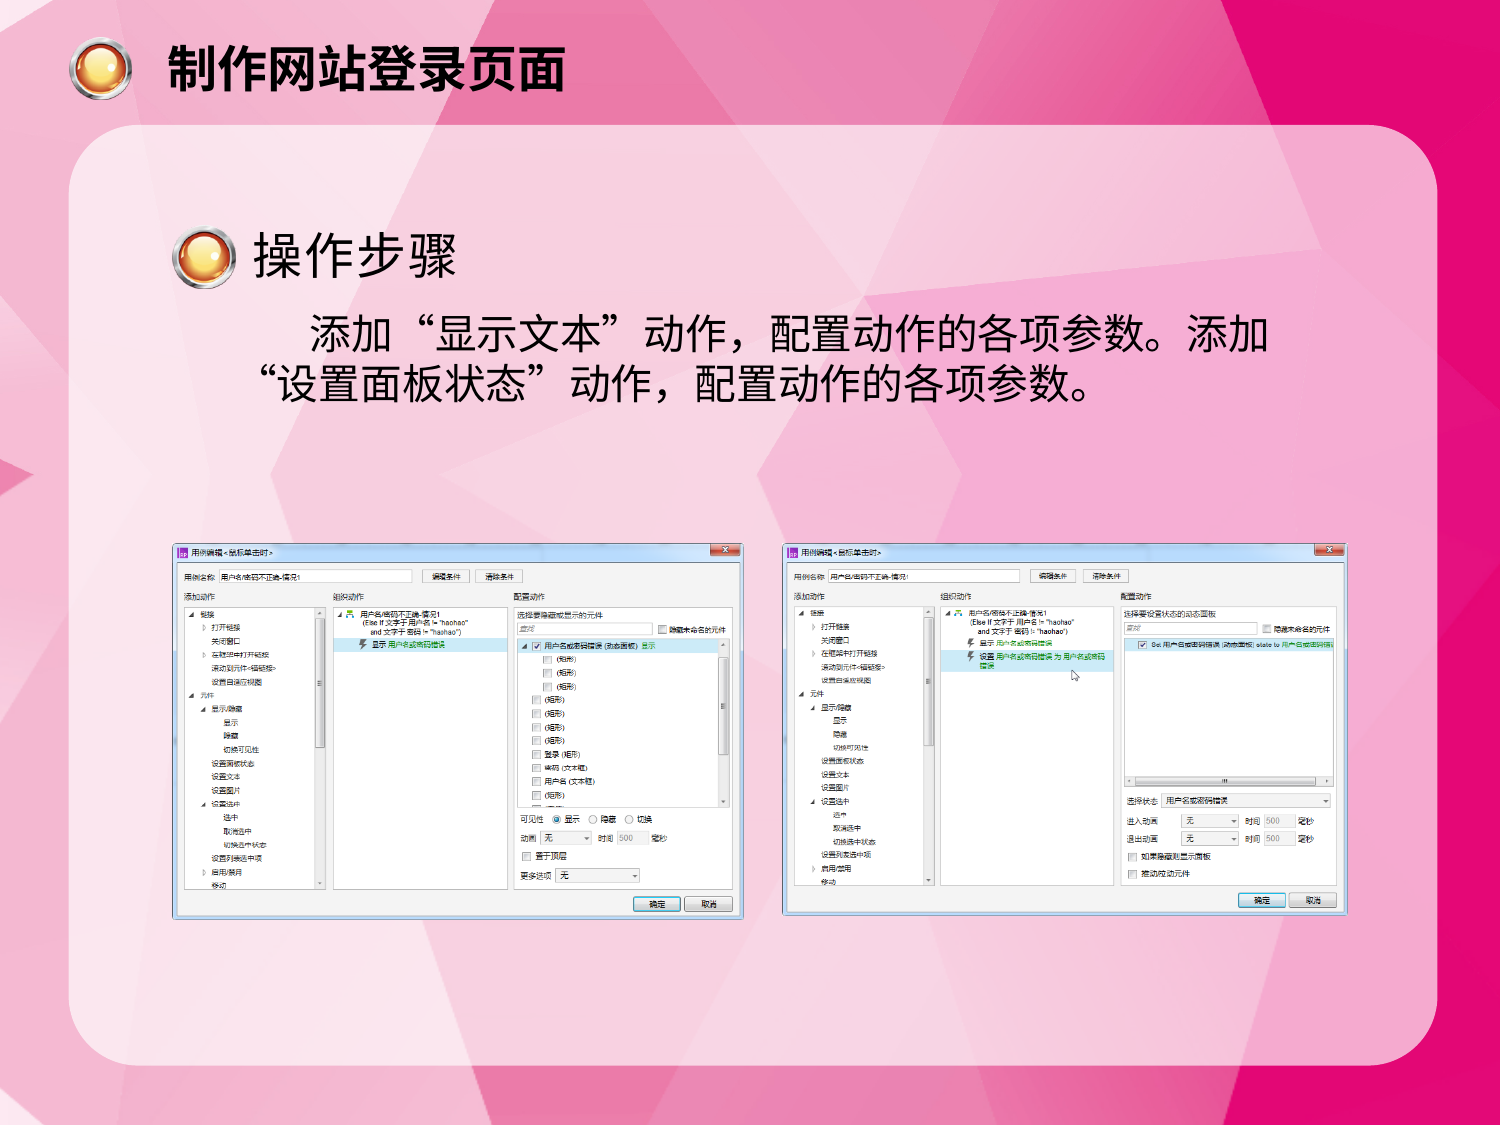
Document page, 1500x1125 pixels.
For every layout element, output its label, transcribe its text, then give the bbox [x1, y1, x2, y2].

text_box 操作步骤 [237, 217, 474, 293]
text_box 制作网站登录页面 [152, 30, 1443, 106]
picture [0, 0, 1500, 1125]
text_box 添加“显示文本”动作，配置动作的各项参数。添加“设置面板状态”动作，配置动作的各项参数。 [220, 300, 1348, 416]
text_box [230, 203, 1250, 269]
